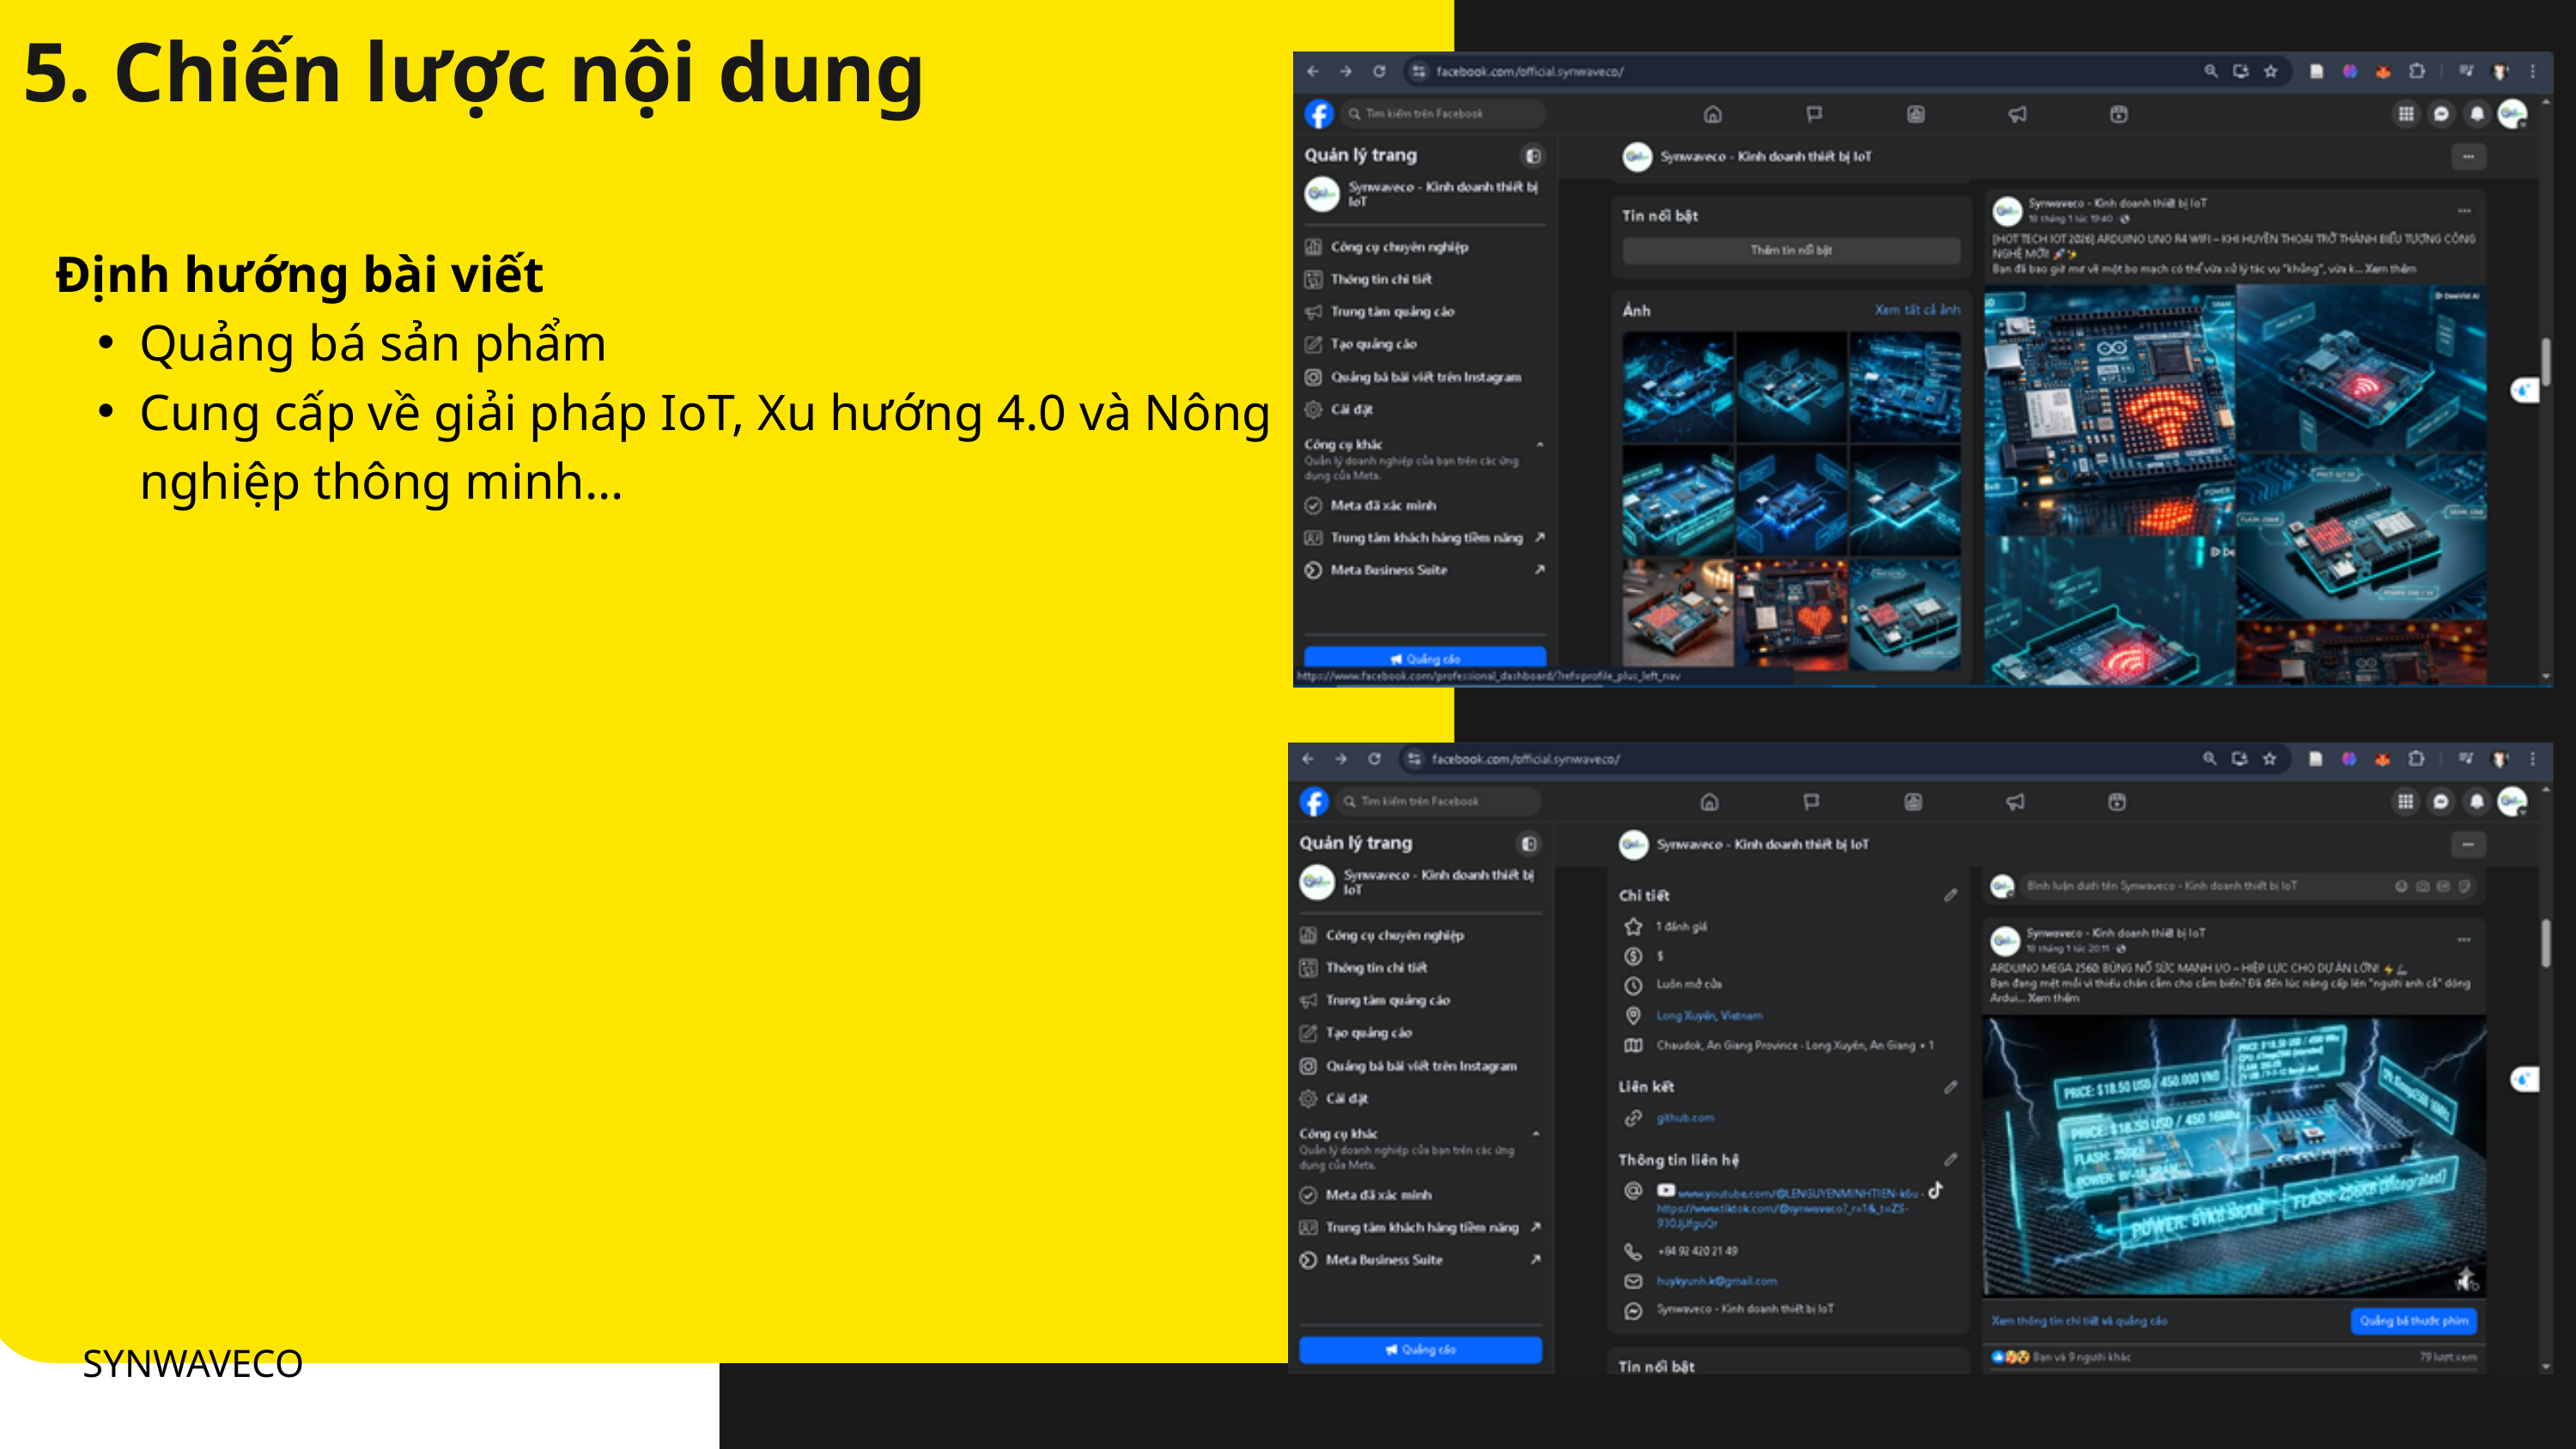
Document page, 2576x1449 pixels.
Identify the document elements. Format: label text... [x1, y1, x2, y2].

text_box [719, 0, 2576, 1449]
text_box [0, 0, 1455, 1363]
text_box SYNWAVECO [78, 1371, 319, 1385]
